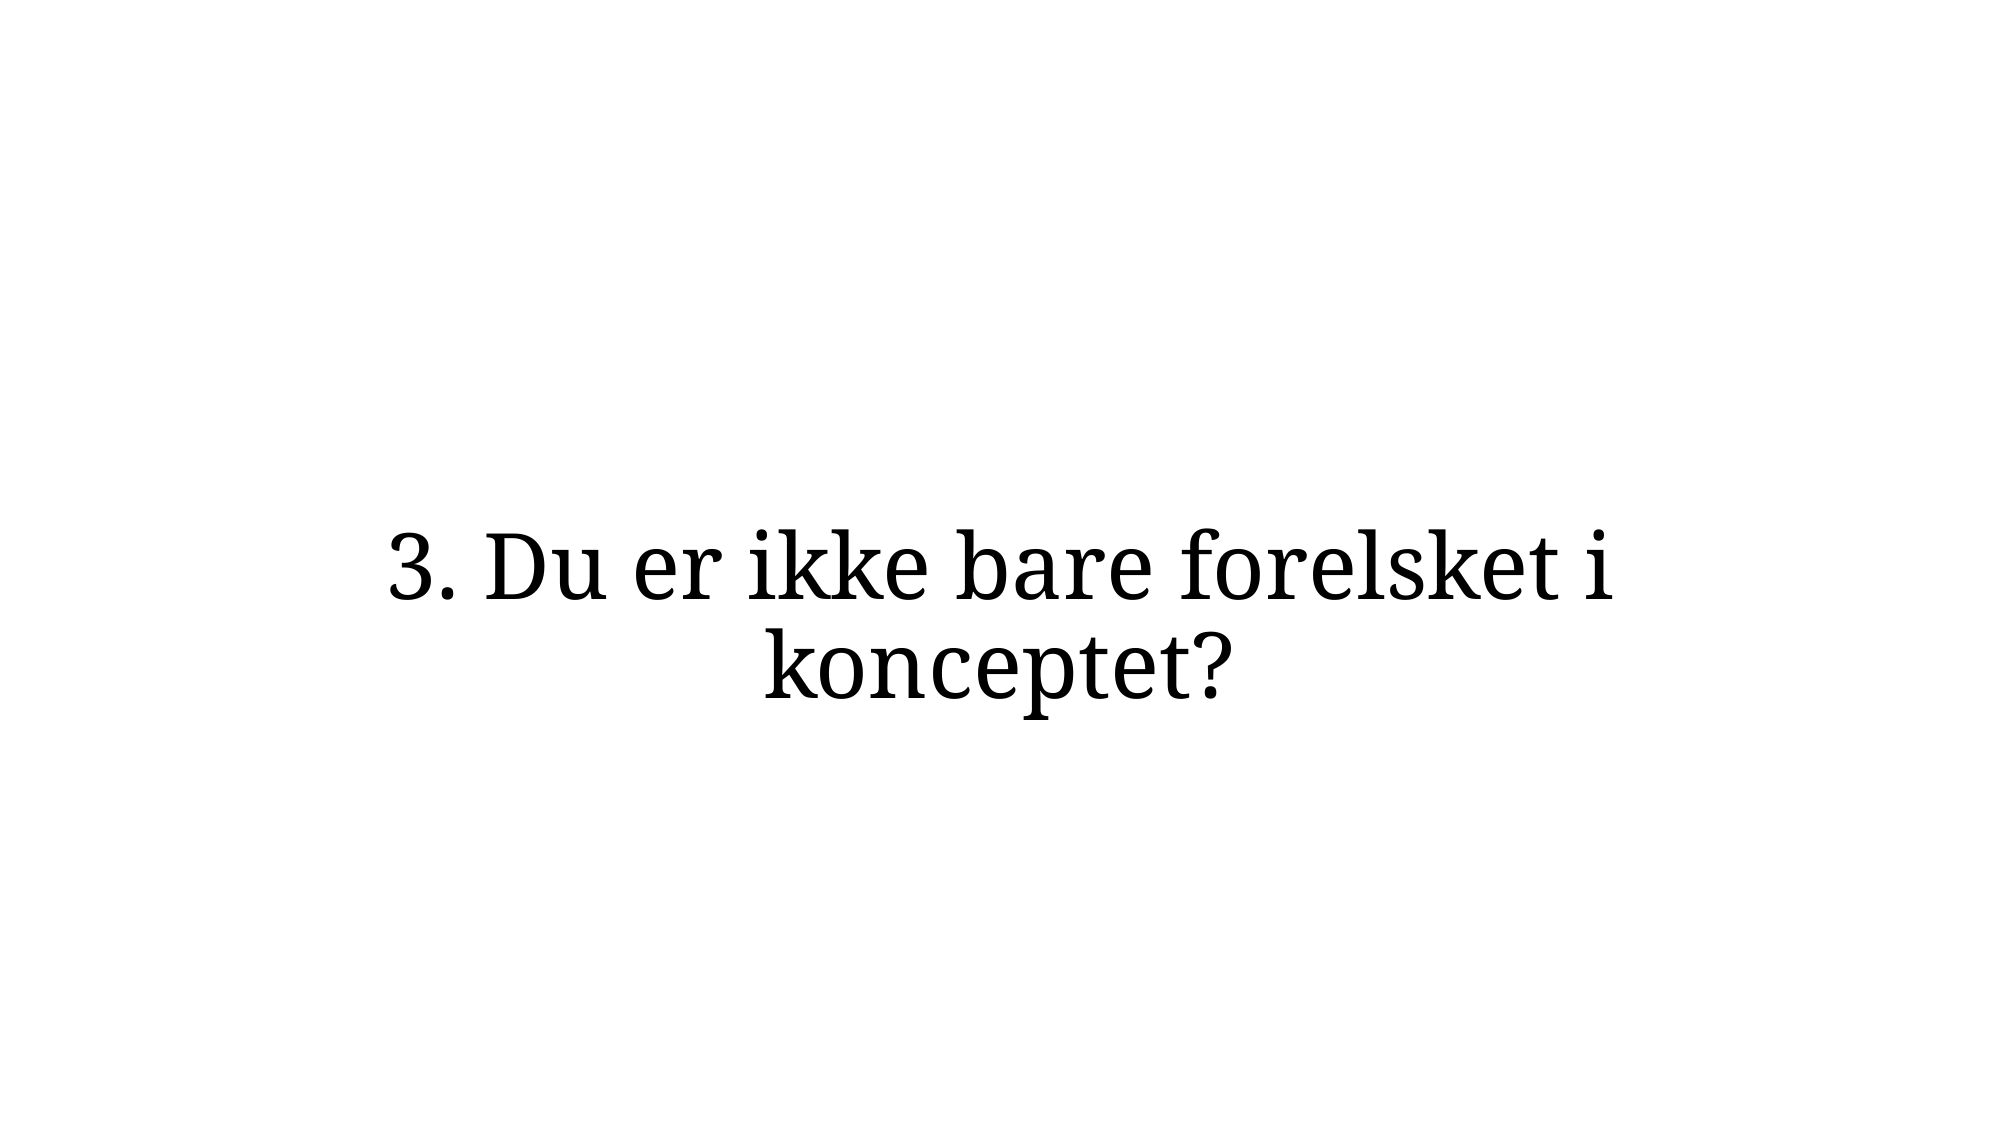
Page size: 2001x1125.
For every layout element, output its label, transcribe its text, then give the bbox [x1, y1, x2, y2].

list 3. Du er ikke bare forelsket i konceptet? [137, 512, 1863, 613]
